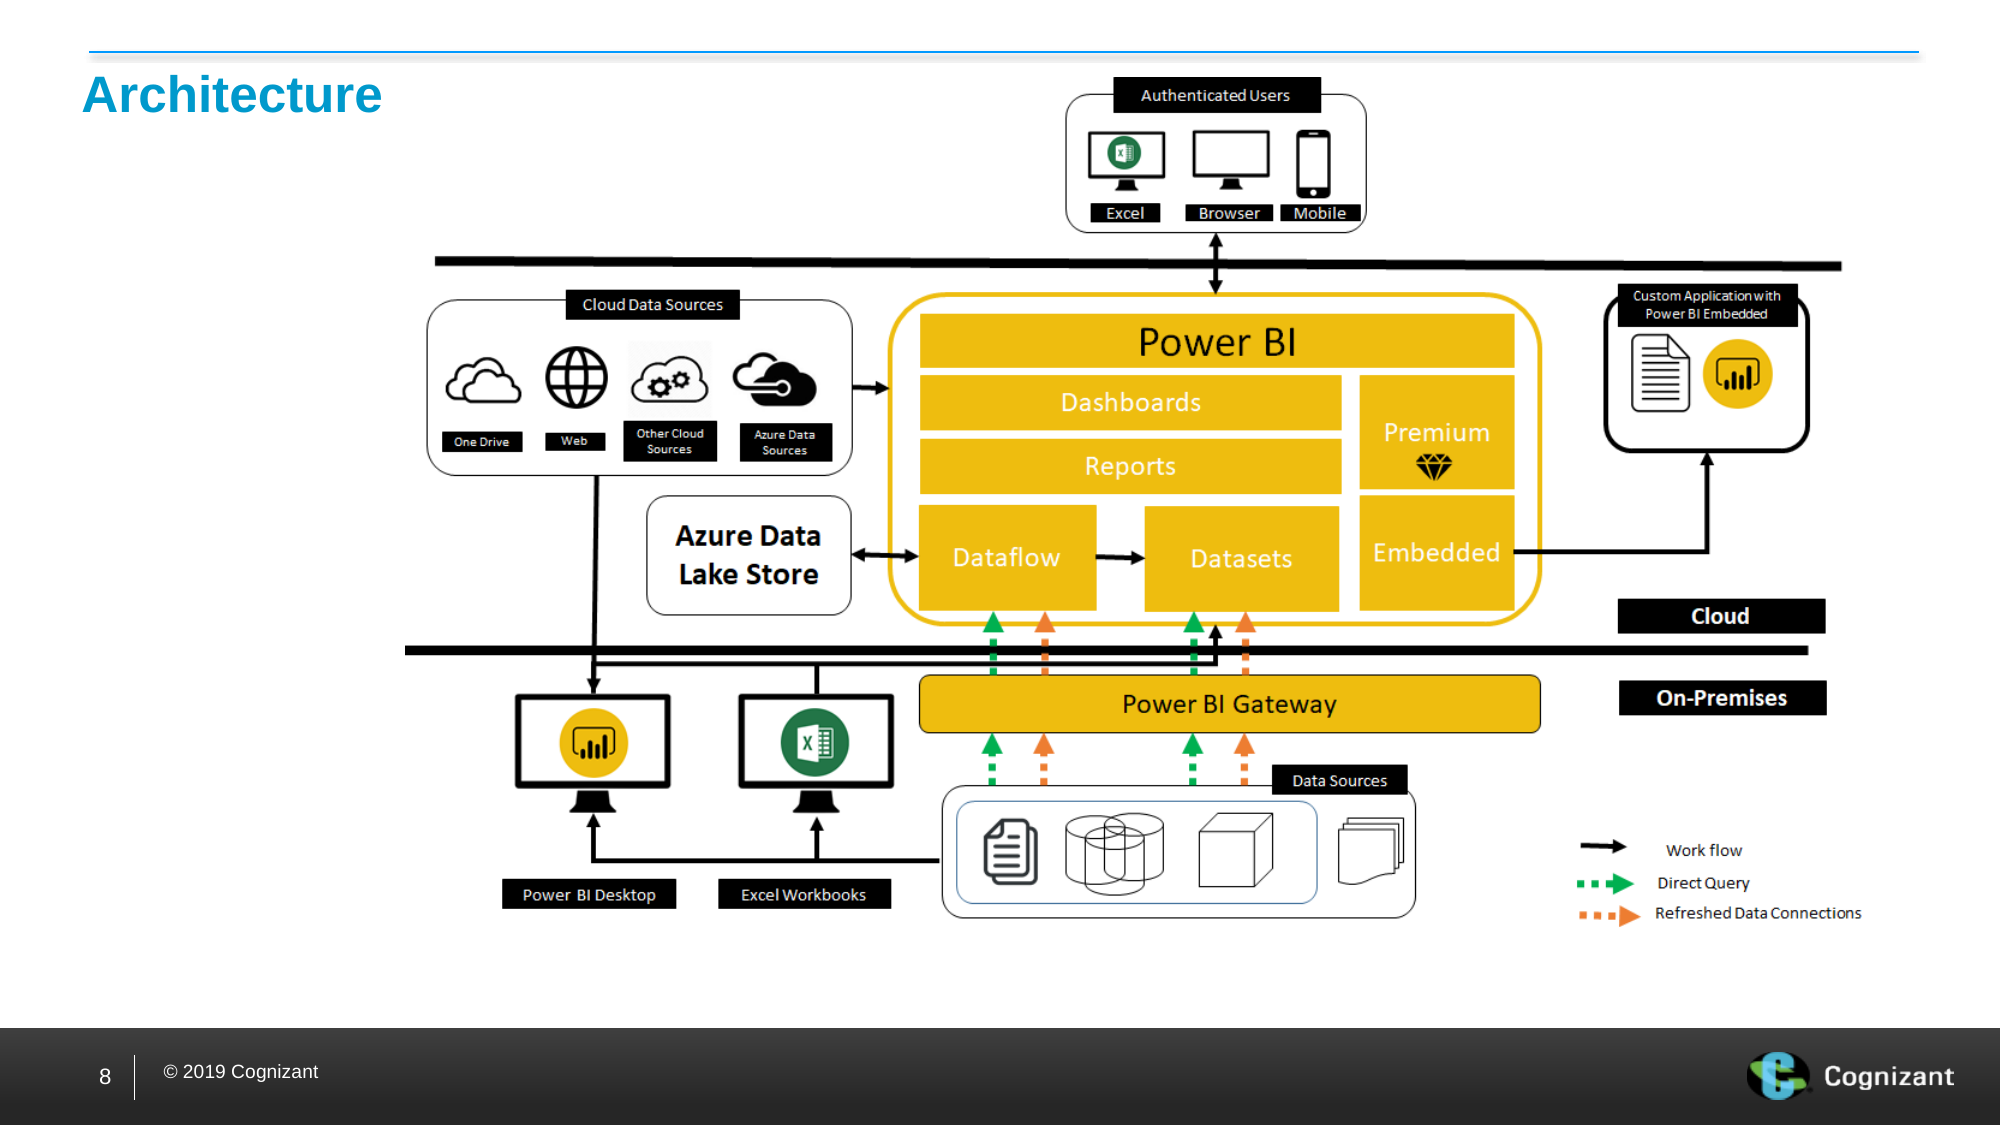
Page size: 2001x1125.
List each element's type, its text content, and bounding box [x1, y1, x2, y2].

title Architecture [66, 54, 1918, 154]
slide_number 8 [8, 1034, 127, 1117]
picture [1747, 1052, 1954, 1100]
picture [404, 77, 1875, 1022]
